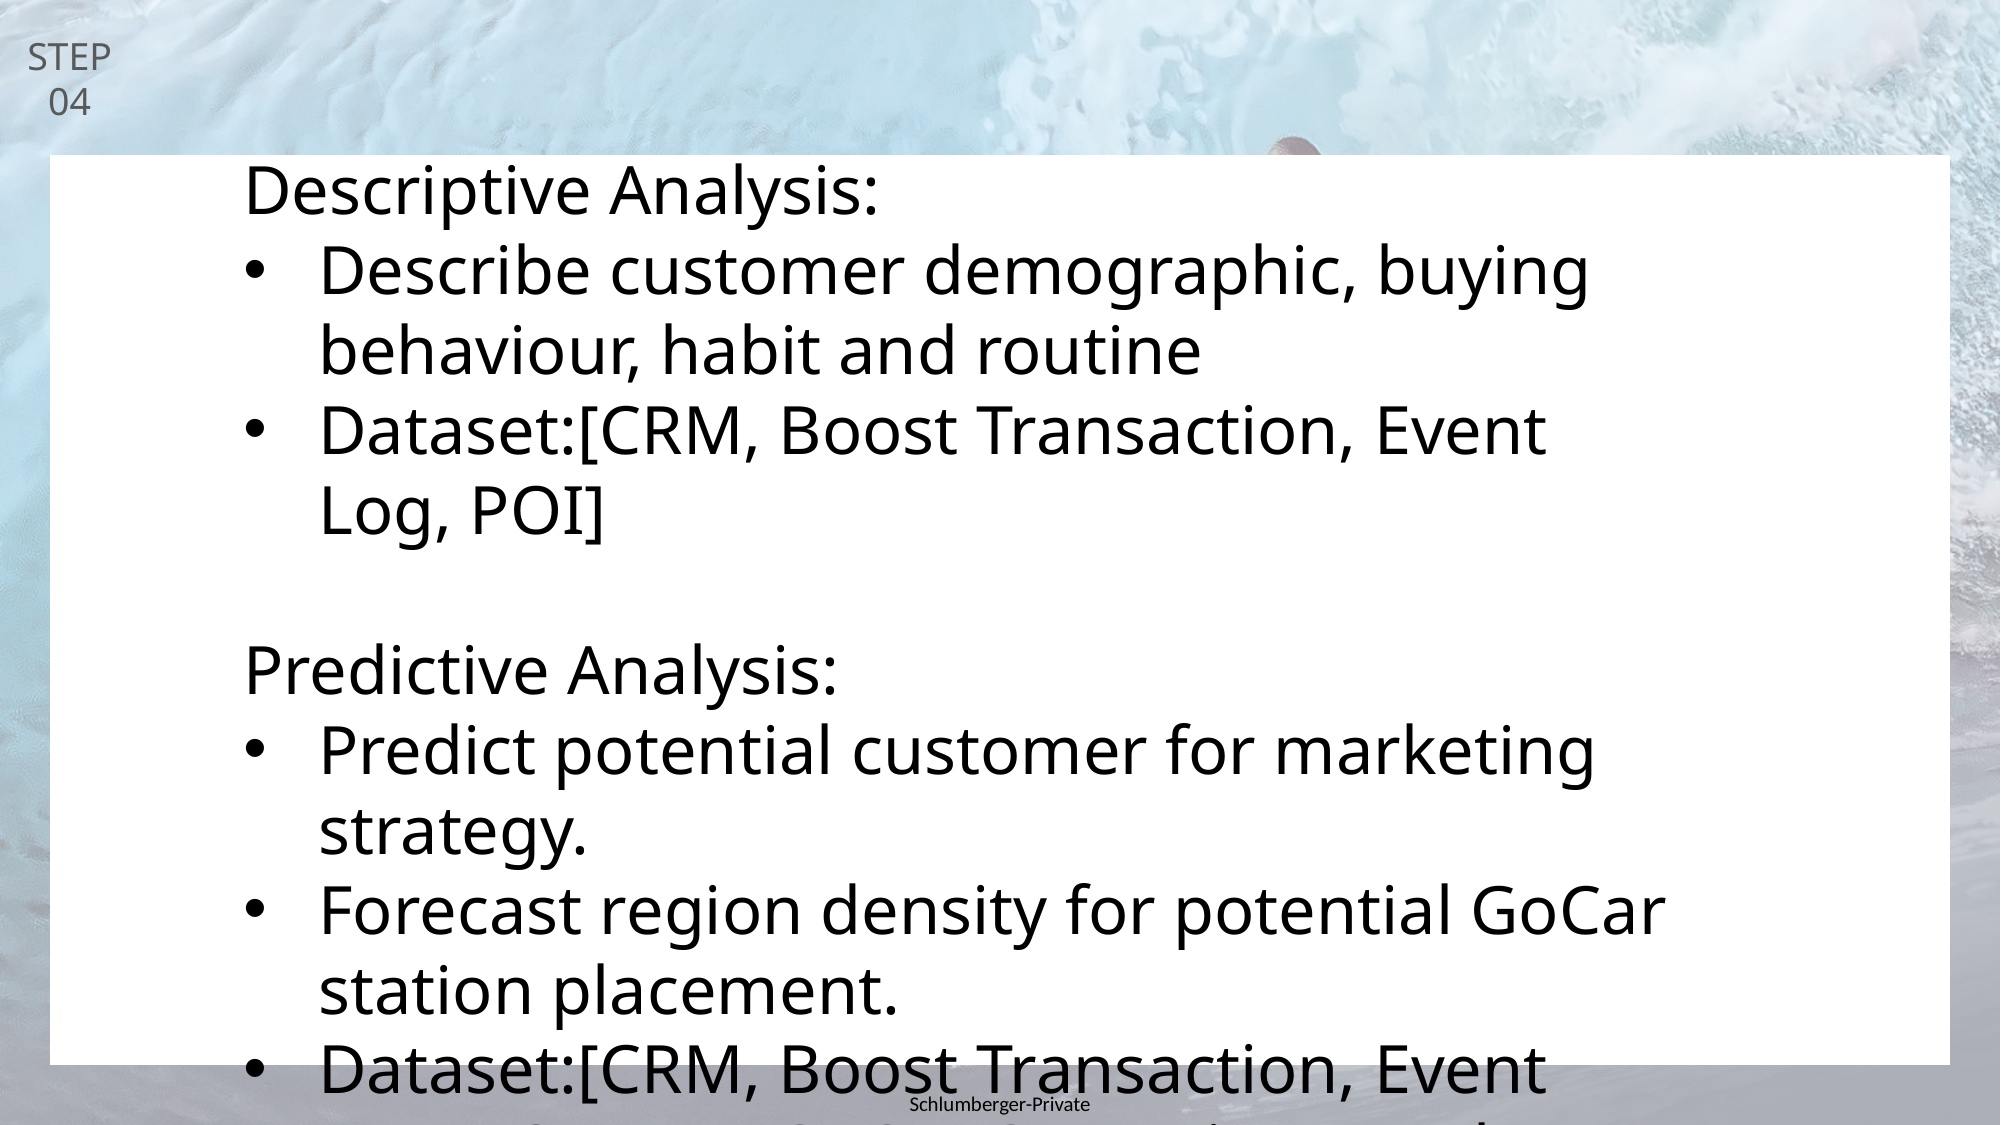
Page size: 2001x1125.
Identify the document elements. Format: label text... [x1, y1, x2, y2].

text_box Descriptive Analysis: Describe customer demographic, buying behaviour, habit and routine Dataset:[CRM, Boost Transaction, Event Log, POI] Predictive Analysis: Predict potential customer for marketing strategy. Forecast region density for potential GoCar station placement. Dataset:[CRM, Boost Transaction, Event Log, POI, Past GoCar Campaign Result) [228, 140, 1695, 1125]
